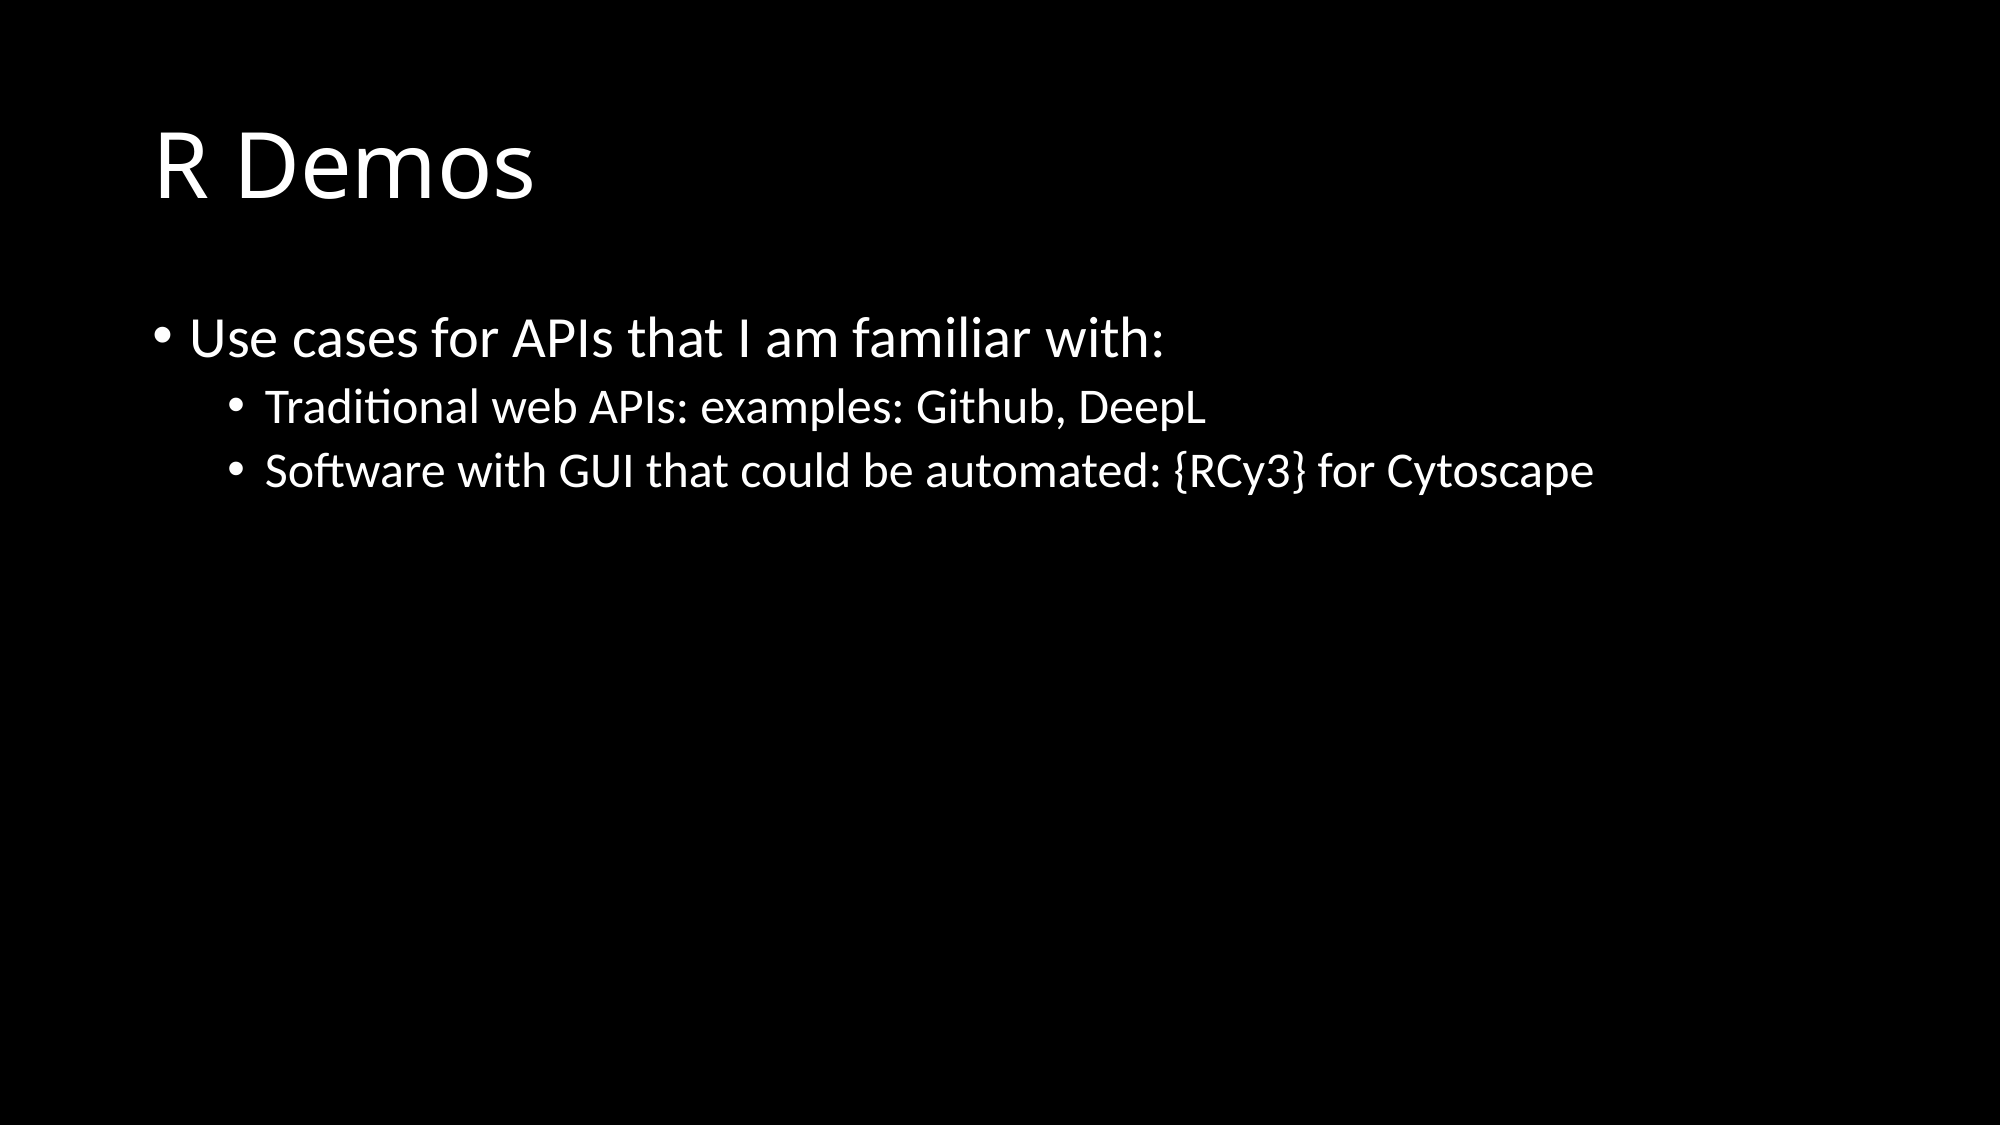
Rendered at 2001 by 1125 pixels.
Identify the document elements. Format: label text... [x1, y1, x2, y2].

list Use cases for APIs that I am familiar with: Traditional web APIs: examples: Github, DeepL Software with GUI that could be automated: {RCy3} for Cytoscape [137, 299, 1863, 1014]
title R Demos [137, 59, 1863, 278]
